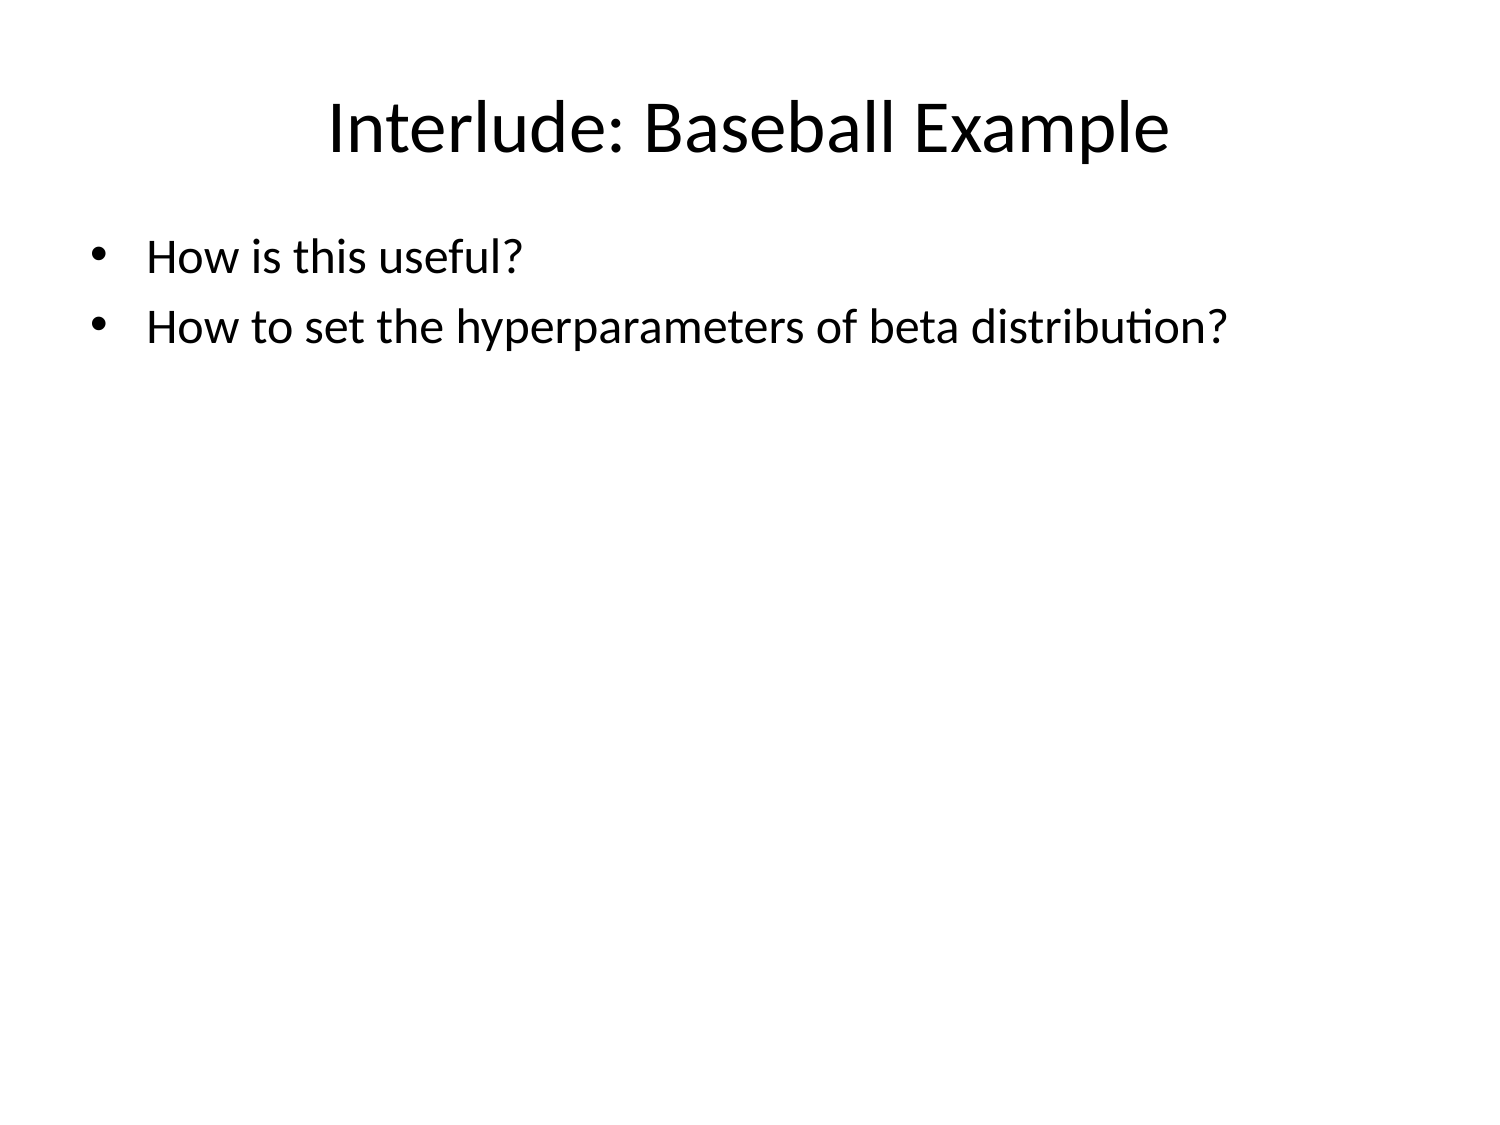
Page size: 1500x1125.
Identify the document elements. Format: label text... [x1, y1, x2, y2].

list How is this useful? How to set the hyperparameters of beta distribution? [75, 215, 1425, 959]
title Interlude: Baseball Example [75, 28, 1425, 215]
